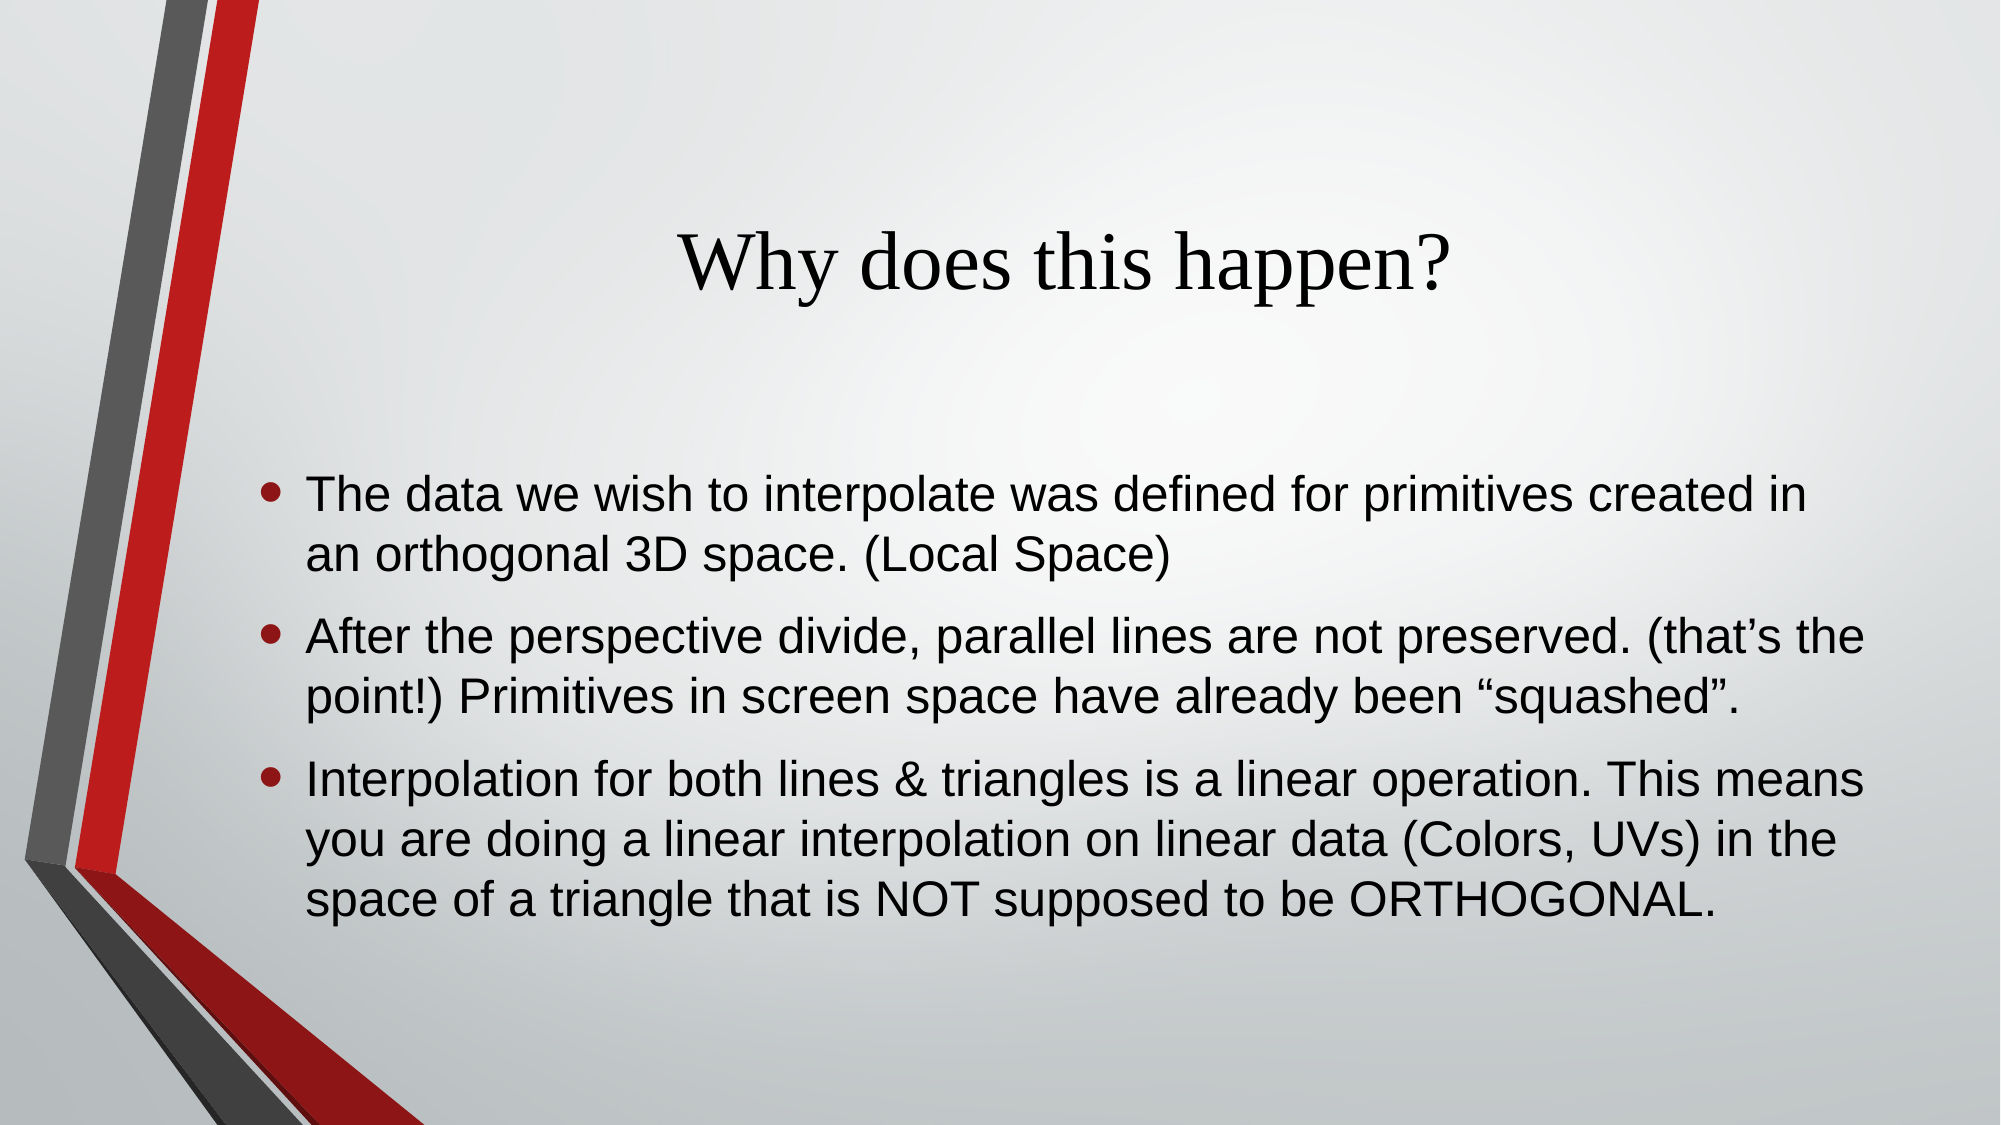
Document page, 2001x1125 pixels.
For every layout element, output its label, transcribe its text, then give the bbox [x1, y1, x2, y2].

list The data we wish to interpolate was defined for primitives created in an orthogonal 3D space. (Local Space) After the perspective divide, parallel lines are not preserved. (that’s the point!) Primitives in screen space have already been “squashed”. Interpolation for both lines & triangles is a linear operation. This means you are doing a linear interpolation on linear data (Colors, UVs) in the space of a triangle that is NOT supposed to be ORTHOGONAL. [243, 437, 1887, 950]
title Why does this happen? [243, 112, 1887, 400]
